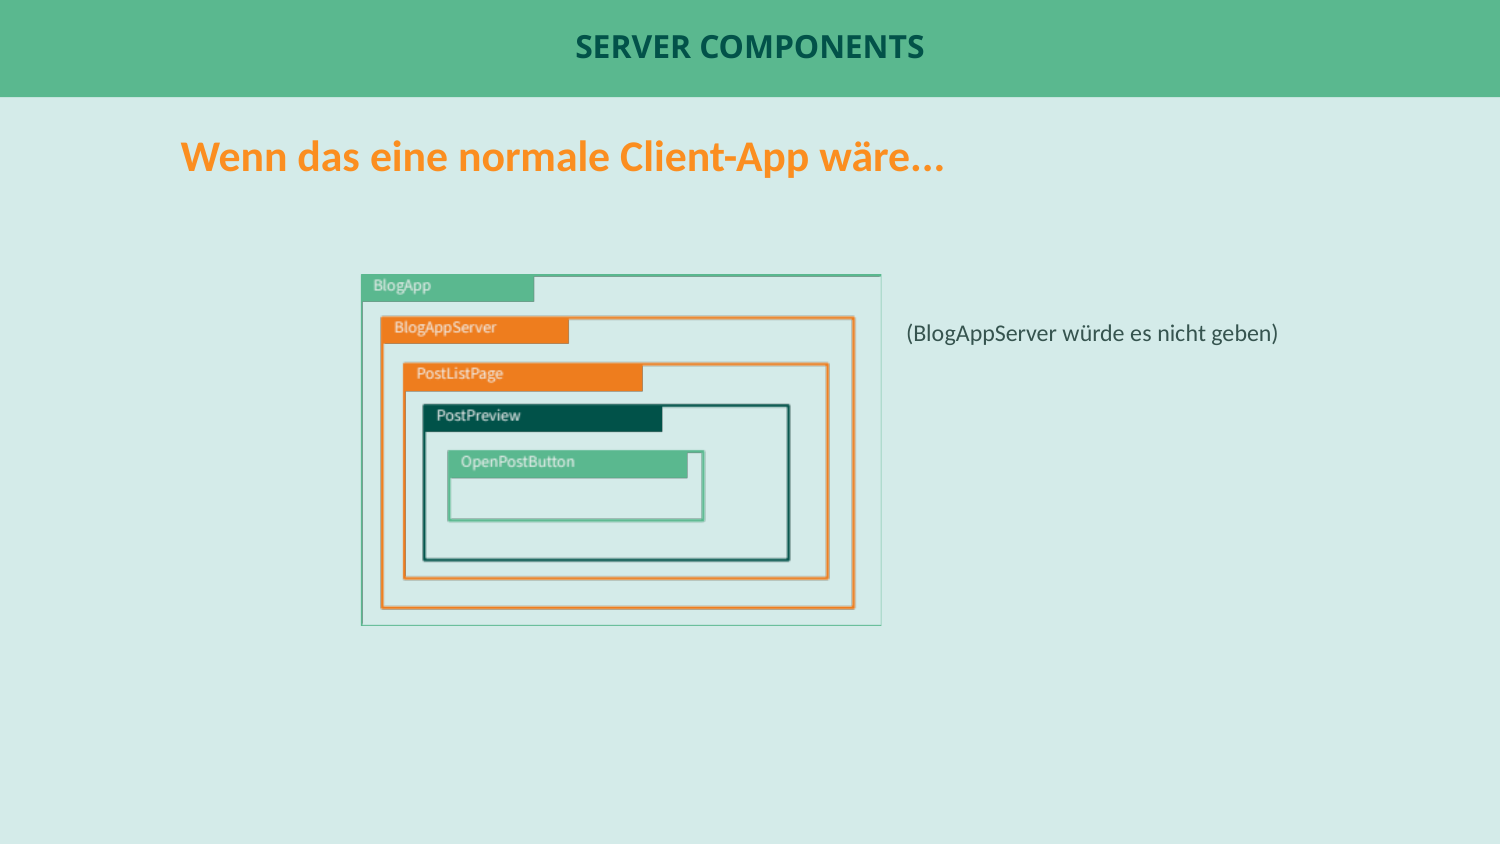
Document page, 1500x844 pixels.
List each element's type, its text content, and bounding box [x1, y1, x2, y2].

picture [360, 274, 882, 626]
text_box (BlogAppServer würde es nicht geben) [891, 309, 1500, 382]
list Wenn das eine normale Client-App wäre... [165, 126, 1324, 782]
title Server Components [0, 0, 1500, 98]
